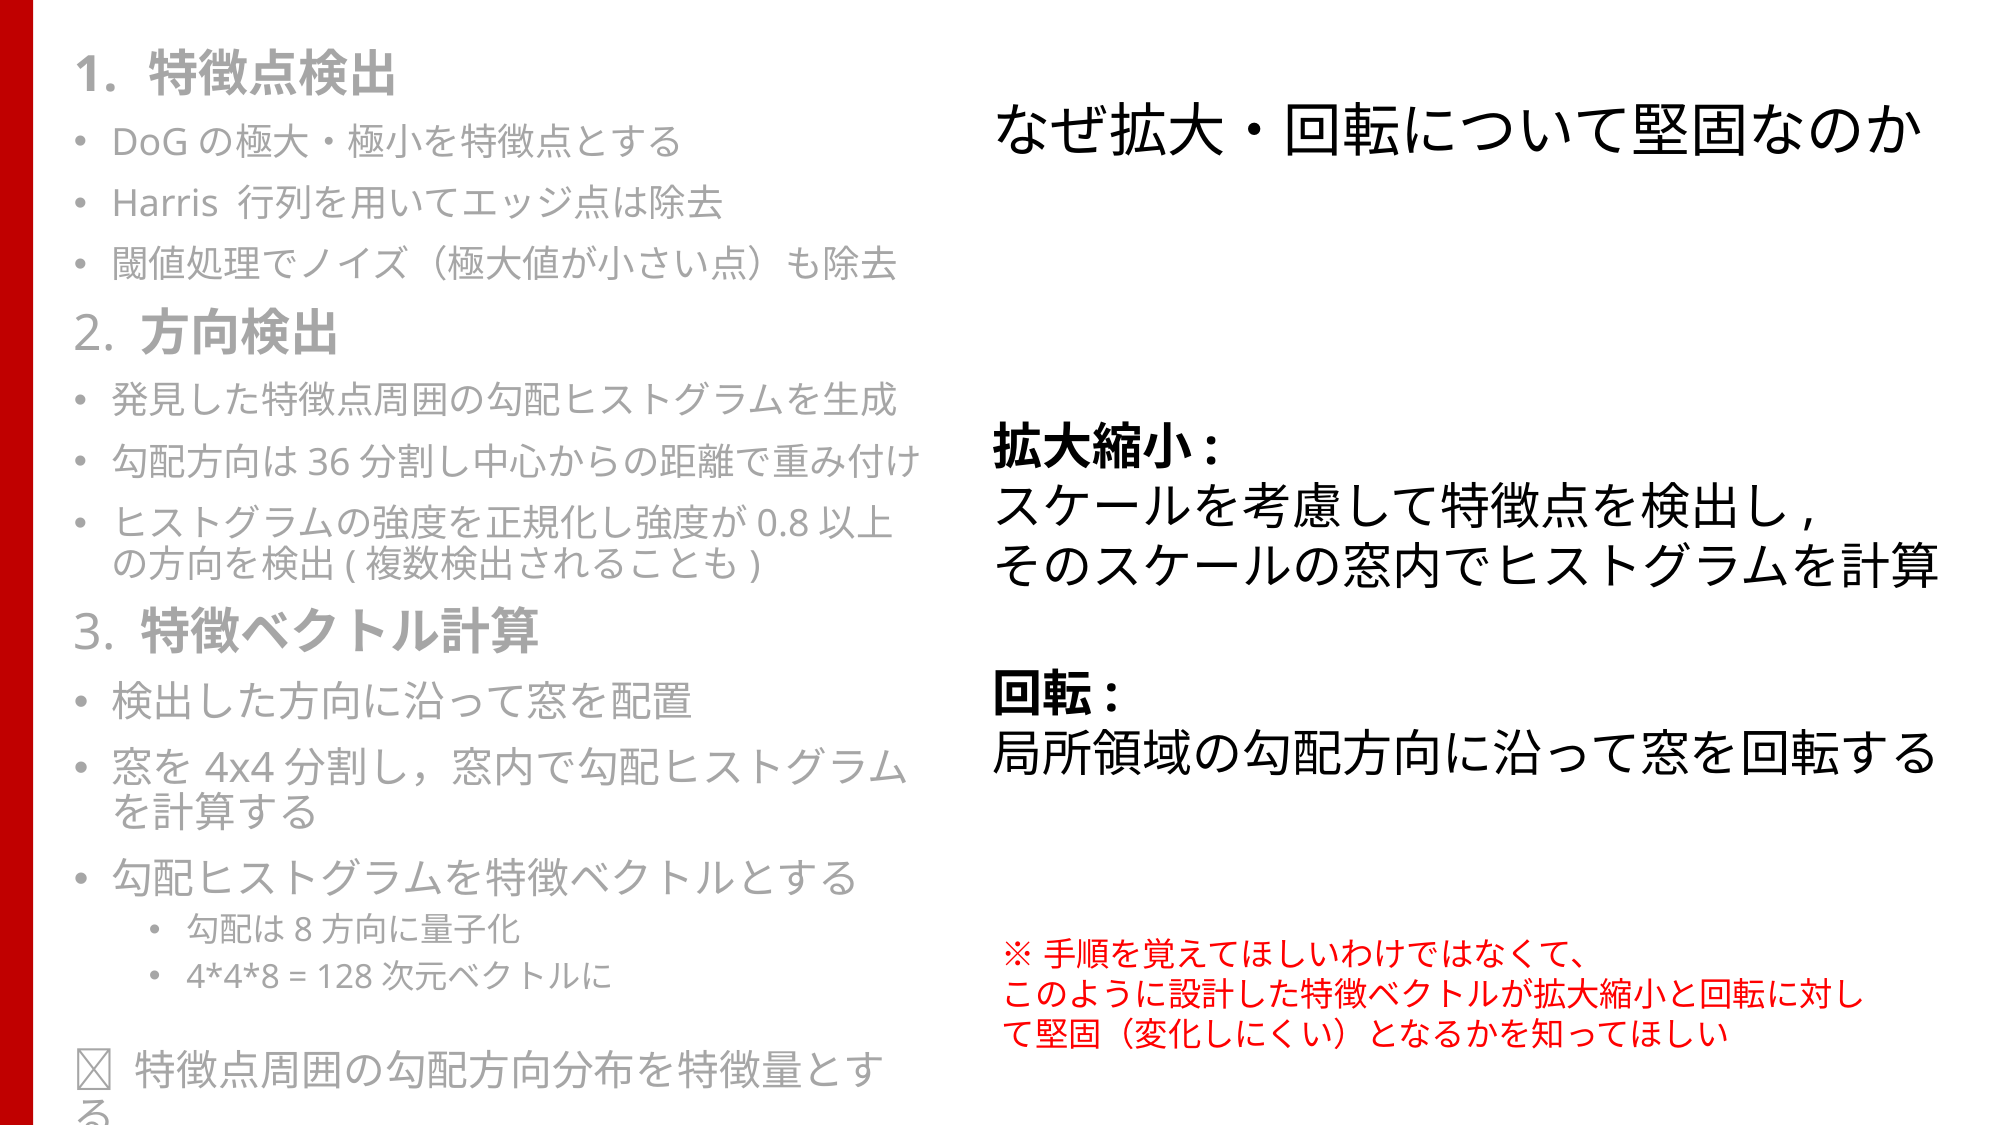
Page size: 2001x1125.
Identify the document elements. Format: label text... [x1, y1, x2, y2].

text_box 拡大縮小: スケールを考慮して特徴点を検出し, そのスケールの窓内でヒストグラムを計算 [977, 407, 1956, 602]
text_box 回転: 局所領域の勾配方向に沿って窓を回転する [977, 654, 1955, 849]
text_box なぜ拡大・回転について堅固なのか [977, 85, 1938, 171]
text_box ※手順を覚えてほしいわけではなくて、 このように設計した特徴ベクトルが拡大縮小と回転に対して堅固（変化しにくい）となるかを知ってほしい [987, 926, 1895, 1061]
list 特徴点検出 DoGの極大・極小を特徴点とする Harris 行列を用いてエッジ点は除去 閾値処理でノイズ（極大値が小さい点）も除去 2. 方向検出 発見した特徴点周囲の勾配ヒストグラムを生成 勾配方向は36分割し中心からの距離で重み付け ヒストグラムの強度を正規化し強度が0.8以上の方向を検出(複数検出されることも) 3. 特徴ベクトル計算 検出した方向に沿って窓を配置 窓を4x4分割し，窓内で勾配ヒストグラムを計算する 勾配ヒストグラムを特徴ベクトルとする 勾配は8方向に量子化 4*4*8 = 128次元ベクトルに  特徴点周囲の勾配方向分布を特徴量とする [58, 40, 939, 1125]
